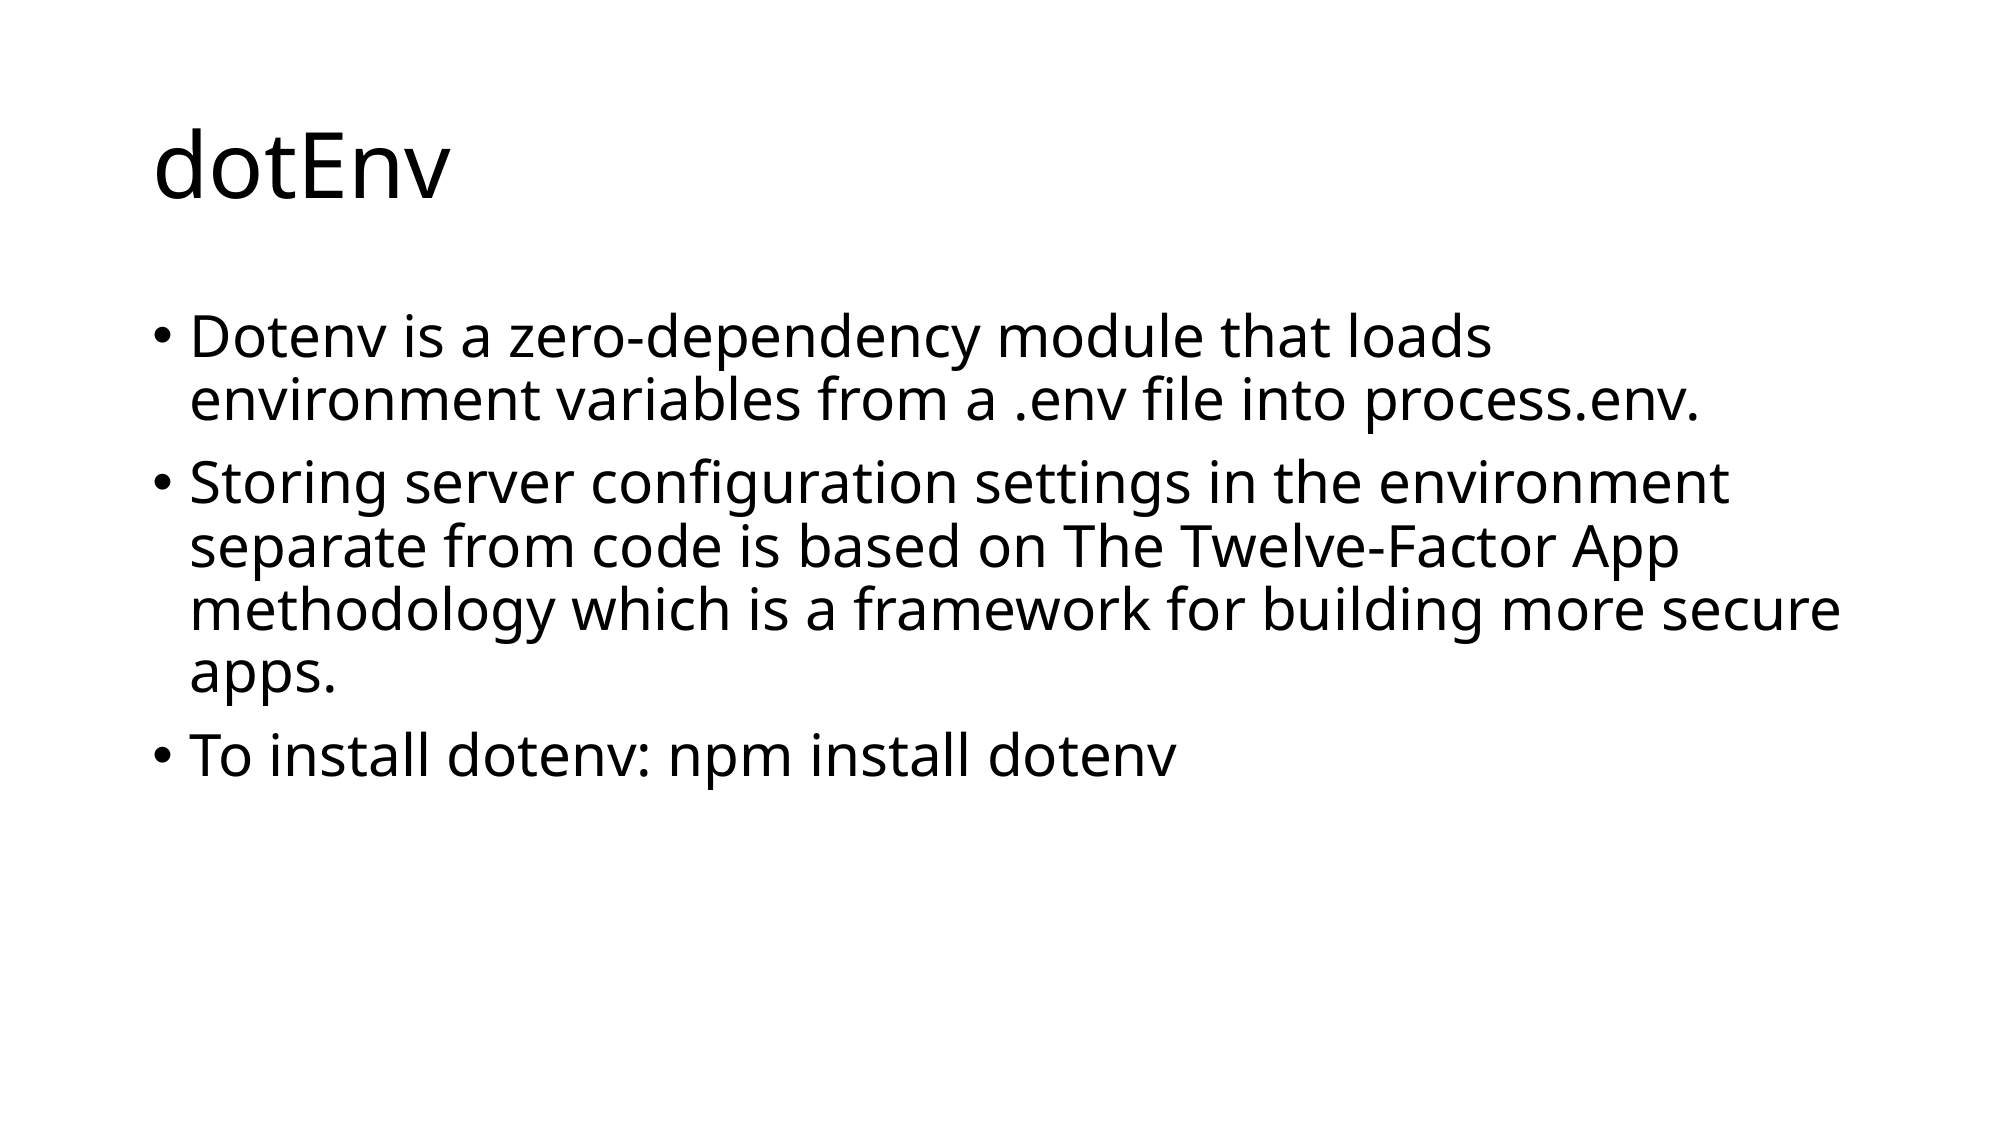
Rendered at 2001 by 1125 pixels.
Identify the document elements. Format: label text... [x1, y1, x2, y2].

title dotEnv [137, 59, 1863, 278]
list Dotenv is a zero-dependency module that loads environment variables from a .env file into process.env. Storing server configuration settings in the environment separate from code is based on The Twelve-Factor App methodology which is a framework for building more secure apps. To install dotenv: npm install dotenv [137, 299, 1863, 1014]
